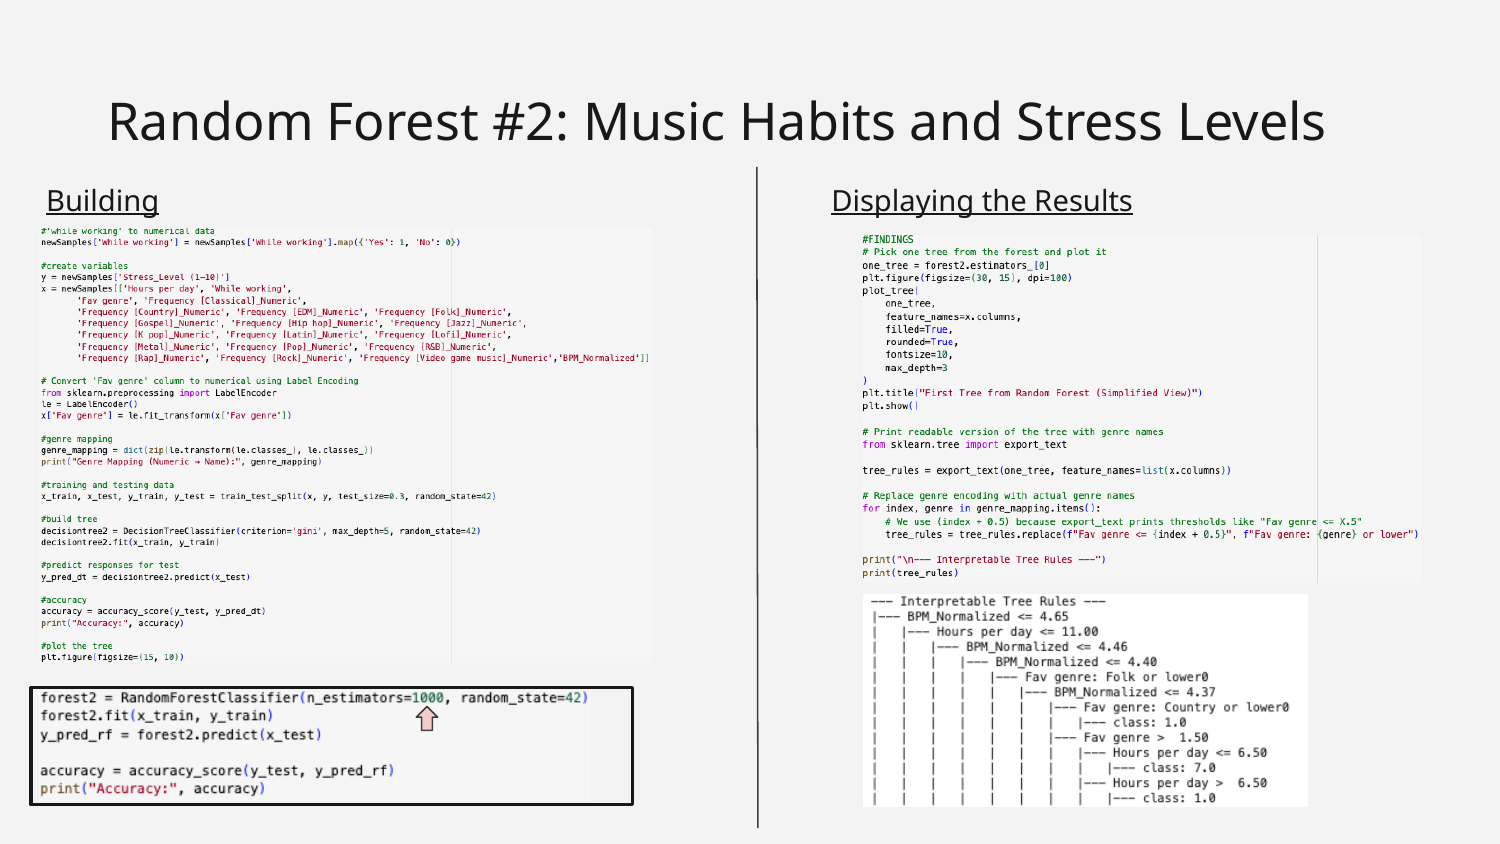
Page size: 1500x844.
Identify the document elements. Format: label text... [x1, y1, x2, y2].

picture [863, 235, 1421, 584]
picture [863, 593, 1309, 807]
text_box Displaying the Results [816, 166, 1153, 201]
picture [39, 228, 652, 664]
title Random Forest #2: Music Habits and Stress Levels [92, 72, 1421, 167]
text_box Building [31, 166, 205, 201]
picture [39, 690, 592, 802]
text_box [30, 687, 633, 805]
